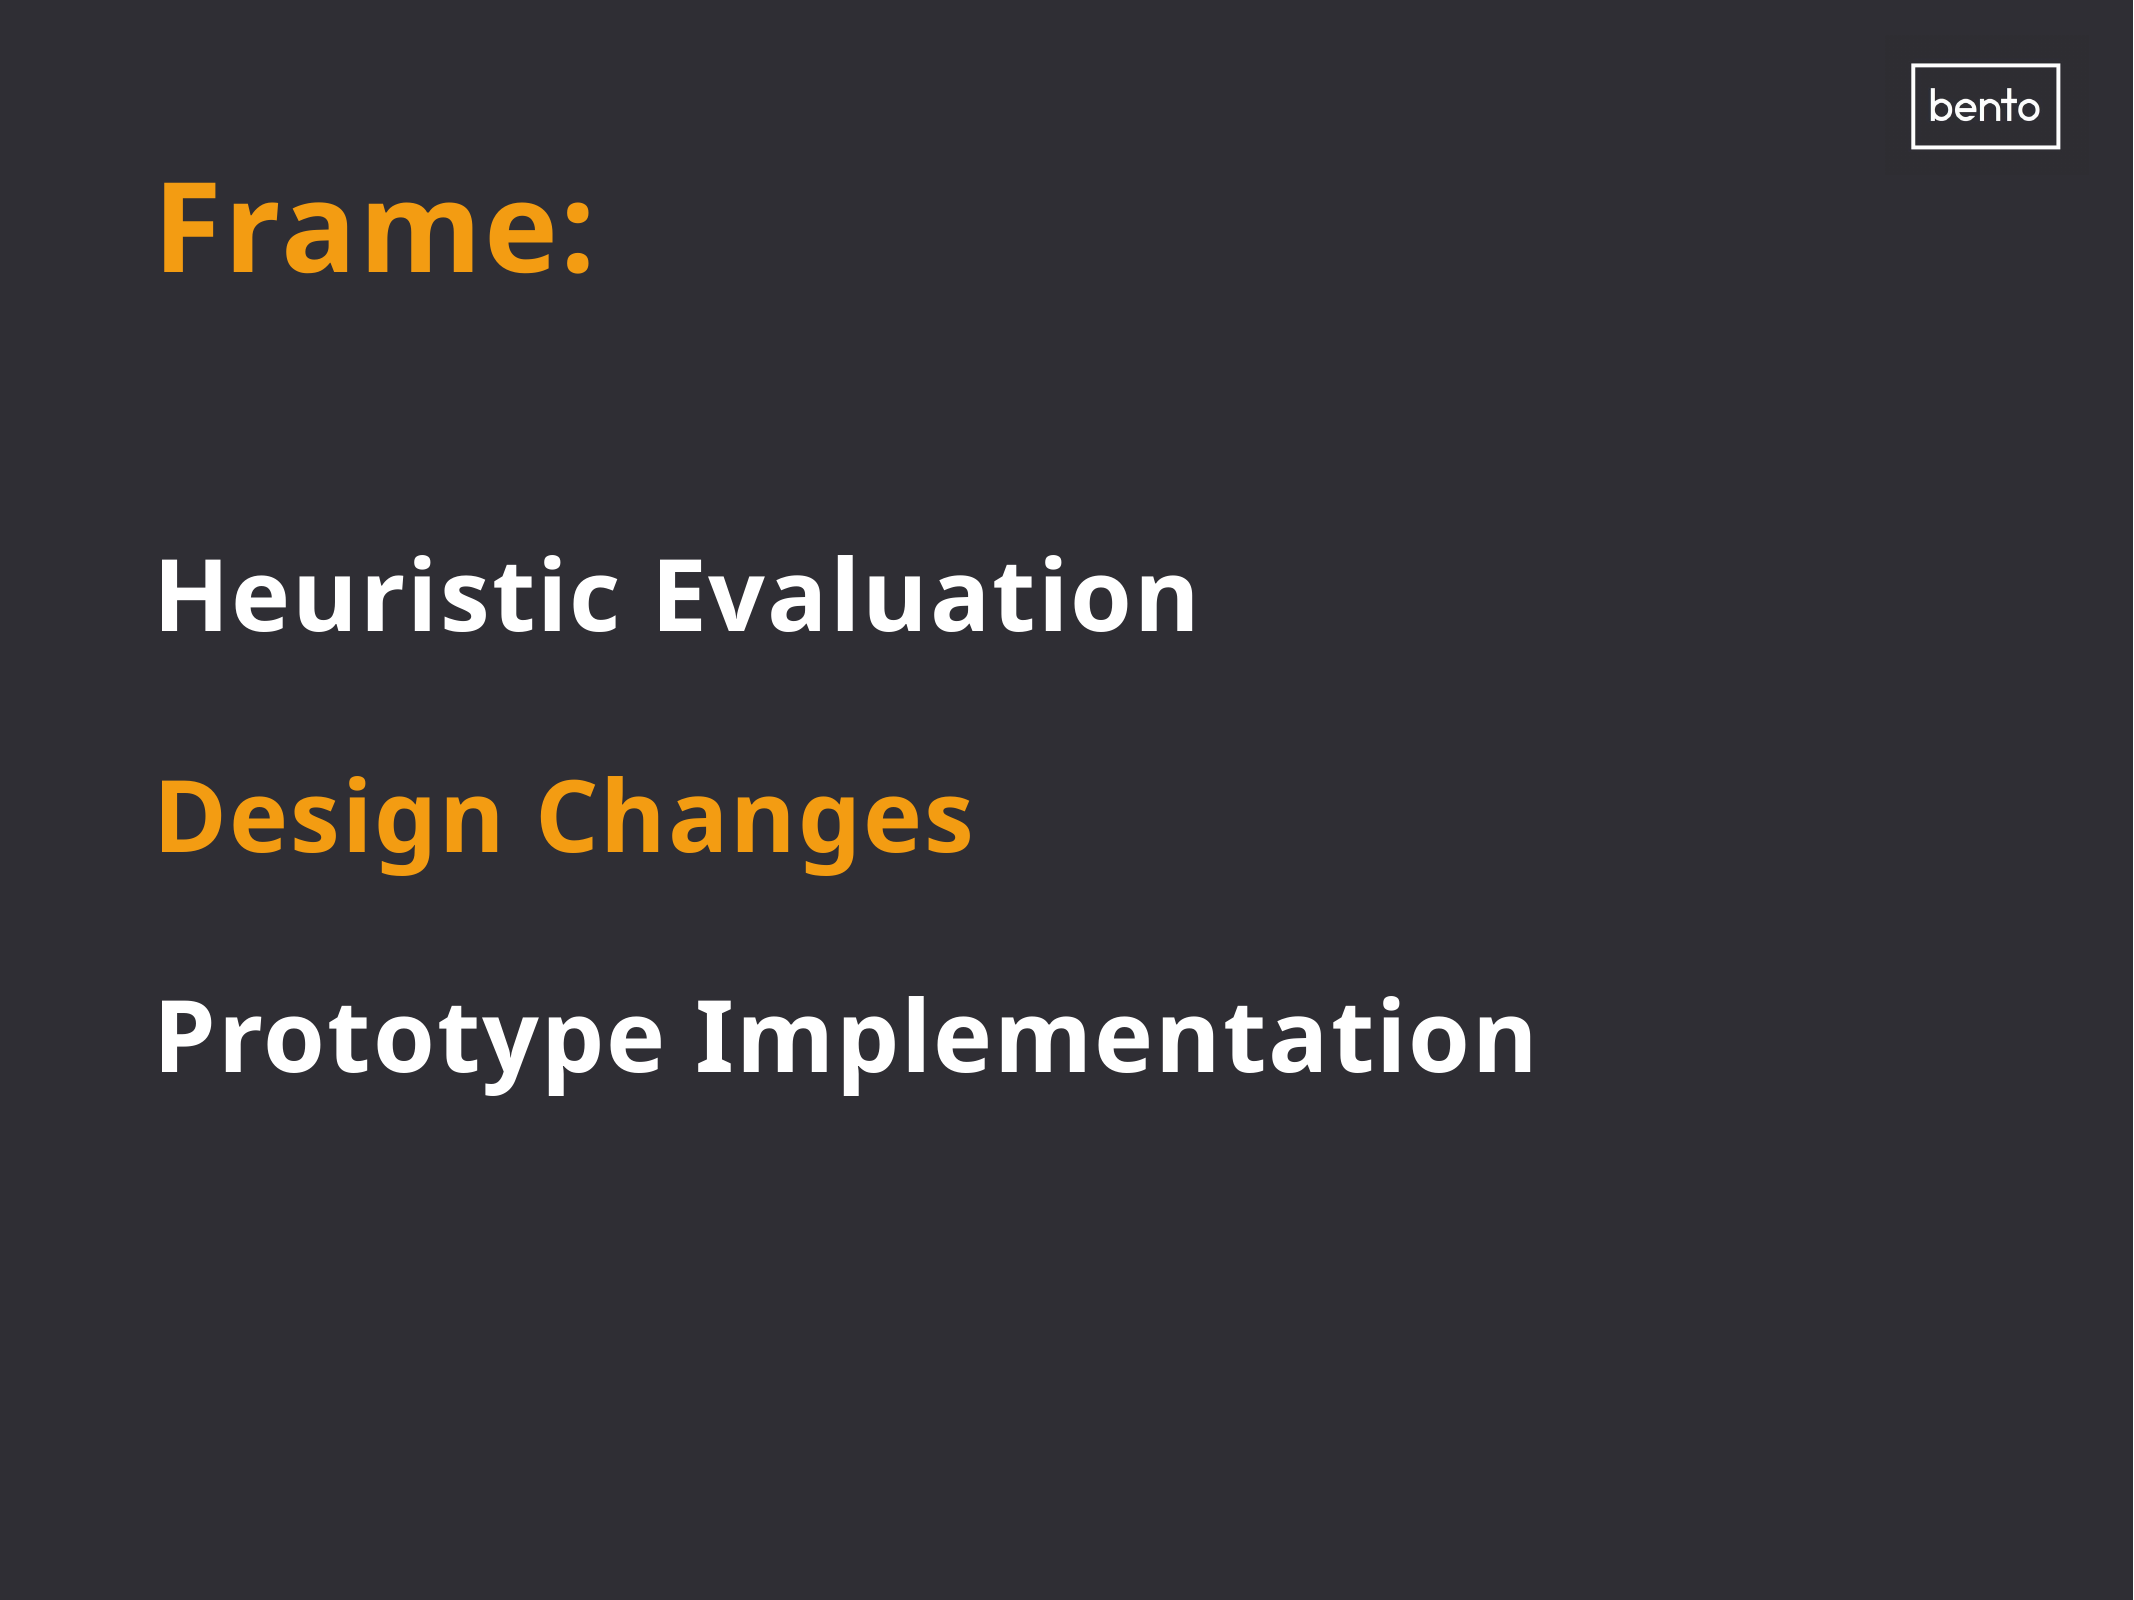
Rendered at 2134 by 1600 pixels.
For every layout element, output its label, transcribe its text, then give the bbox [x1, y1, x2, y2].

text_box Frame: [145, 109, 1988, 306]
text_box Design Changes [145, 719, 1988, 881]
text_box Heuristic Evaluation [145, 499, 1988, 661]
text_box Prototype Implementation [145, 939, 1988, 1101]
picture [1885, 35, 2089, 175]
